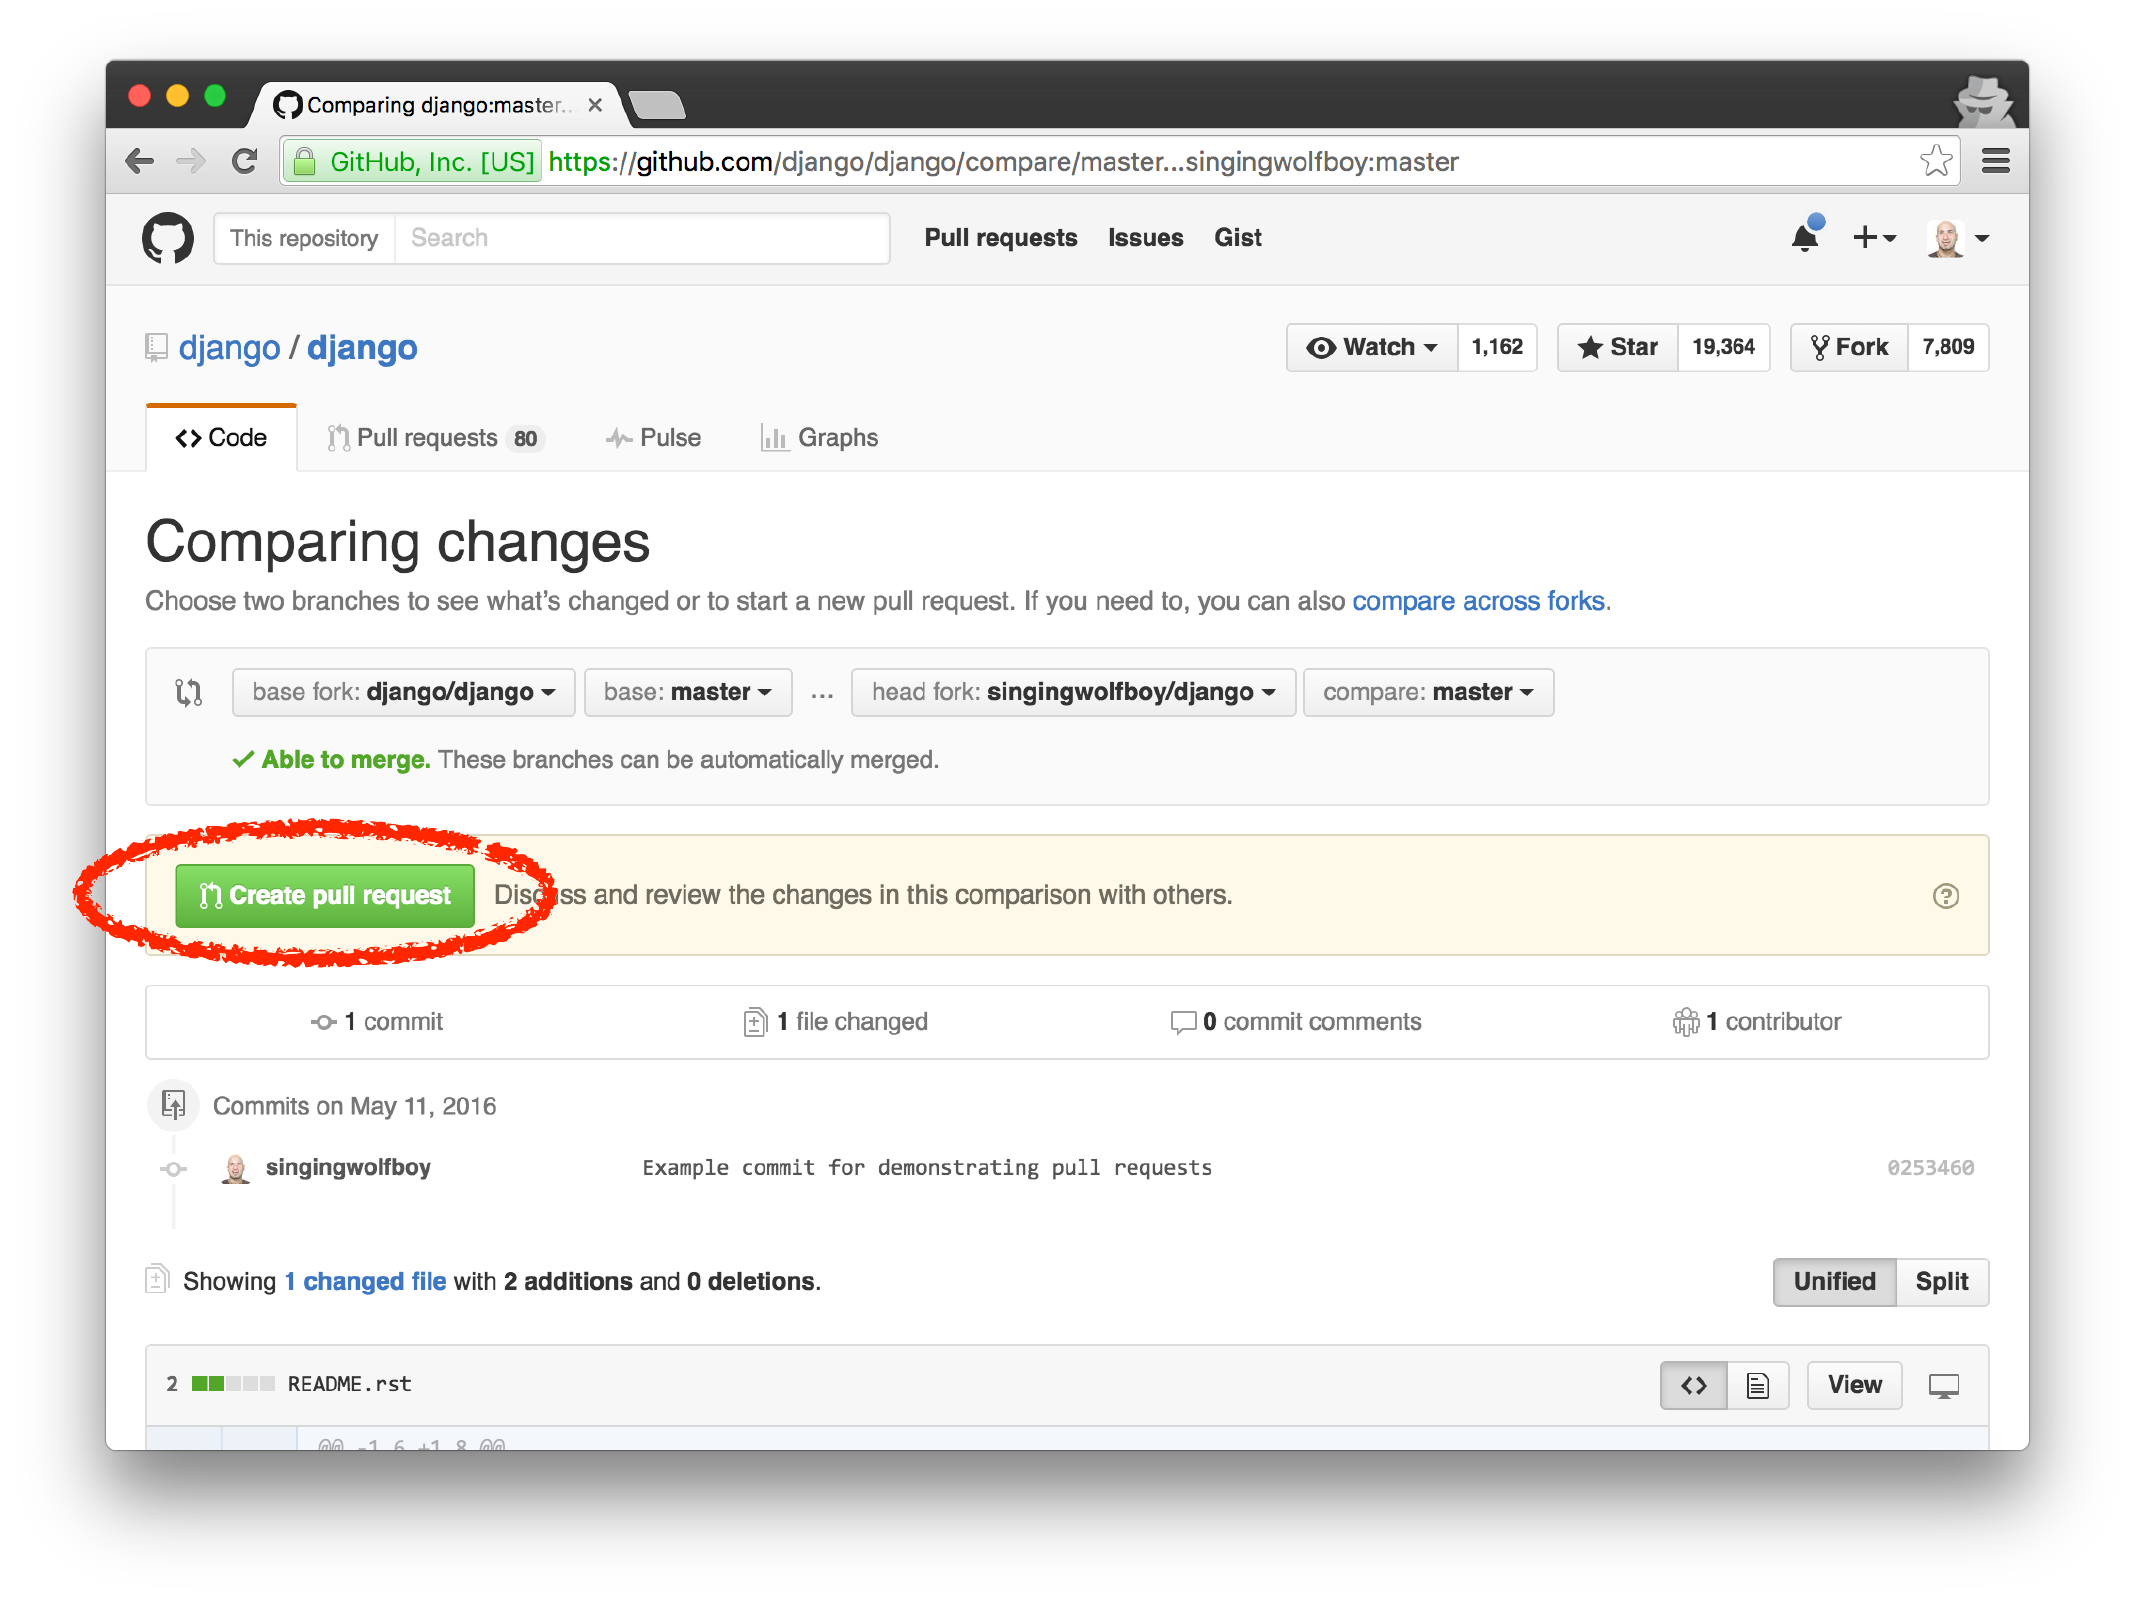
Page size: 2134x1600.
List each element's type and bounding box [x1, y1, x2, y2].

text_box [0, 0, 2134, 1600]
